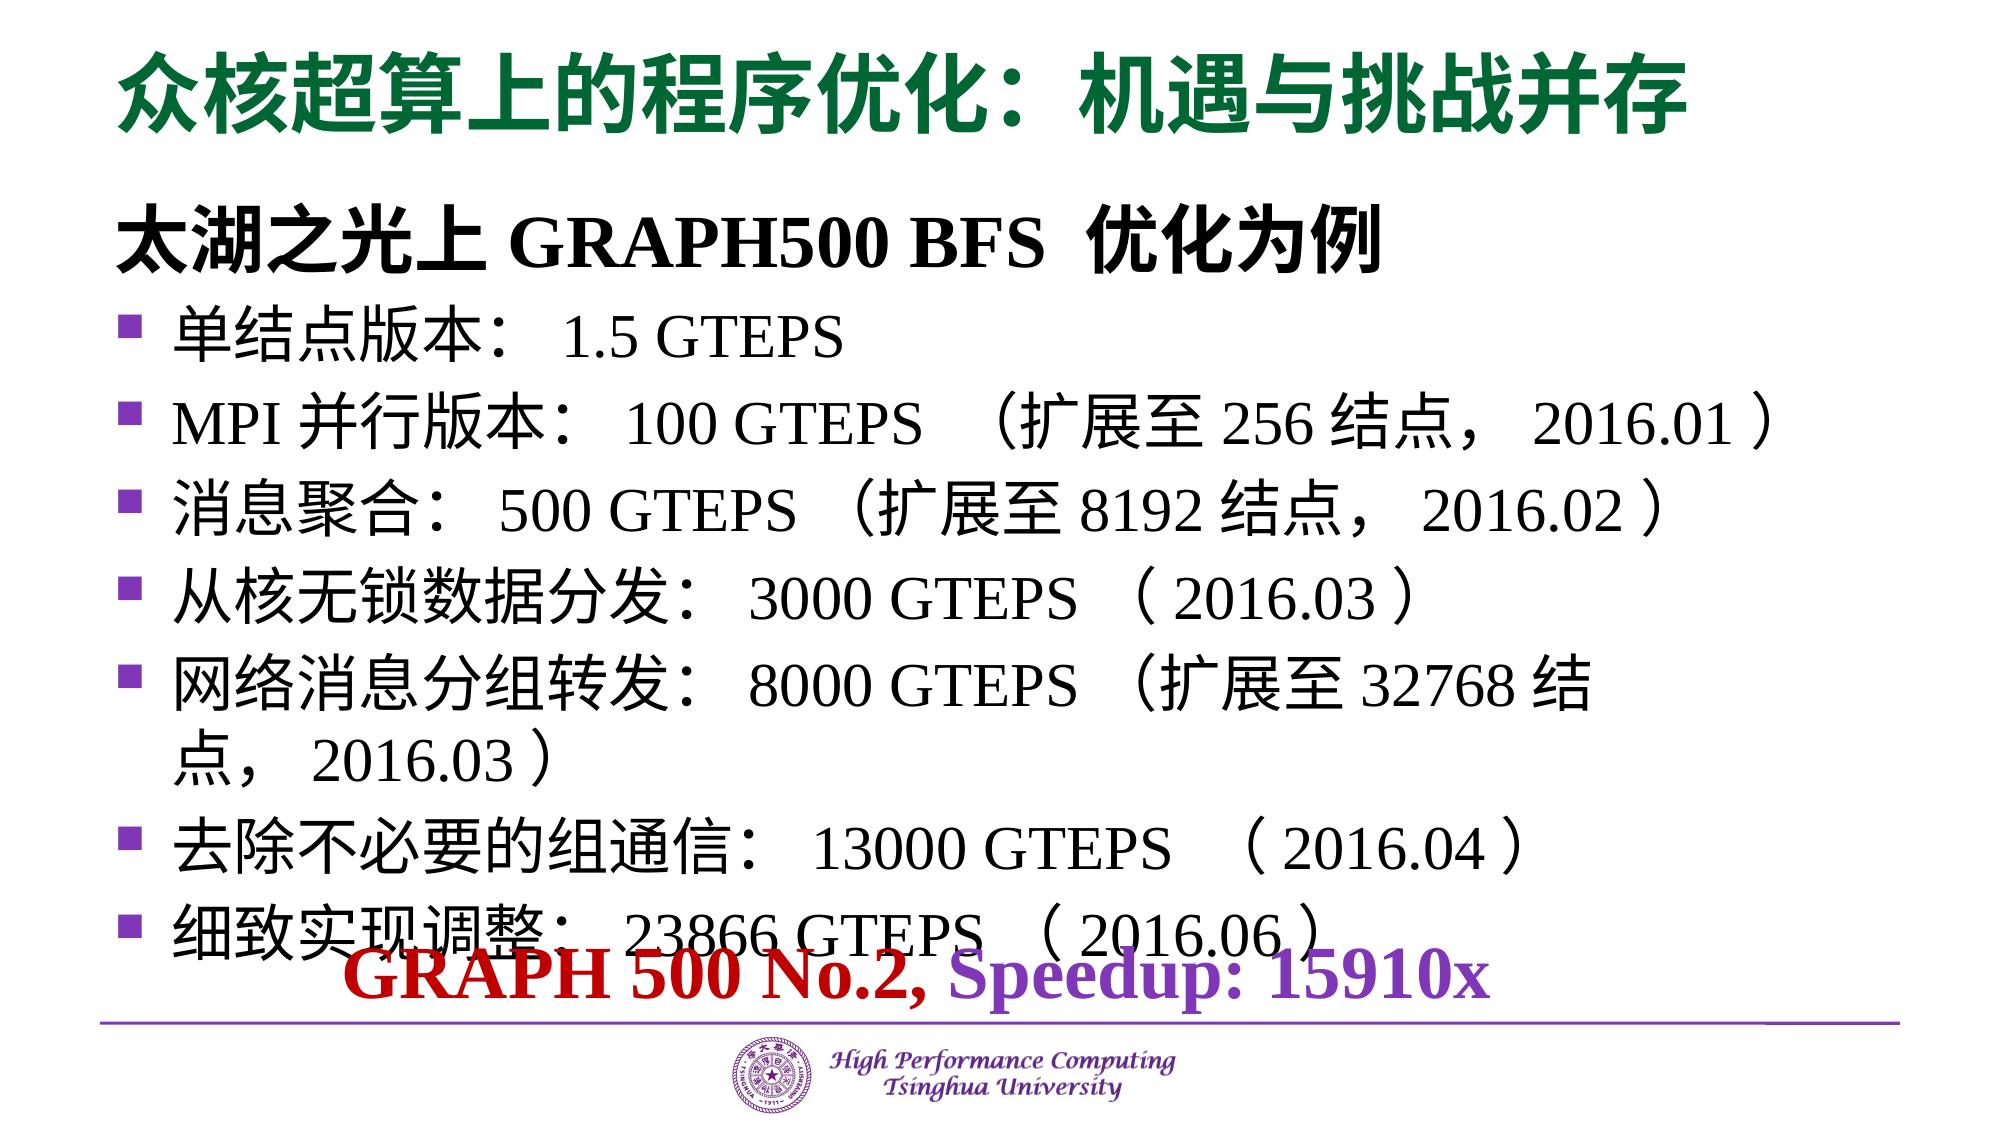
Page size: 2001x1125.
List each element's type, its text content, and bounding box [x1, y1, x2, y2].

text_box GRAPH 500 No.2, Speedup: 15910x [326, 916, 1674, 1022]
list 太湖之光上GRAPH500 BFS 优化为例 单结点版本：1.5 GTEPS MPI并行版本：100 GTEPS （扩展至256结点，2016.01） 消息聚合：500 GTEPS（扩展至8192结点，2016.02） 从核无锁数据分发：3000 GTEPS（2016.03） 网络消息分组转发：8000 GTEPS（扩展至32768结点，2016.03） 去除不必要的组通信：13000 GTEPS （2016.04） 细致实现调整：23866 GTEPS（2016.06） [99, 184, 1900, 851]
picture [729, 1034, 1201, 1117]
title 众核超算上的程序优化：机遇与挑战并存 [99, 30, 1900, 184]
